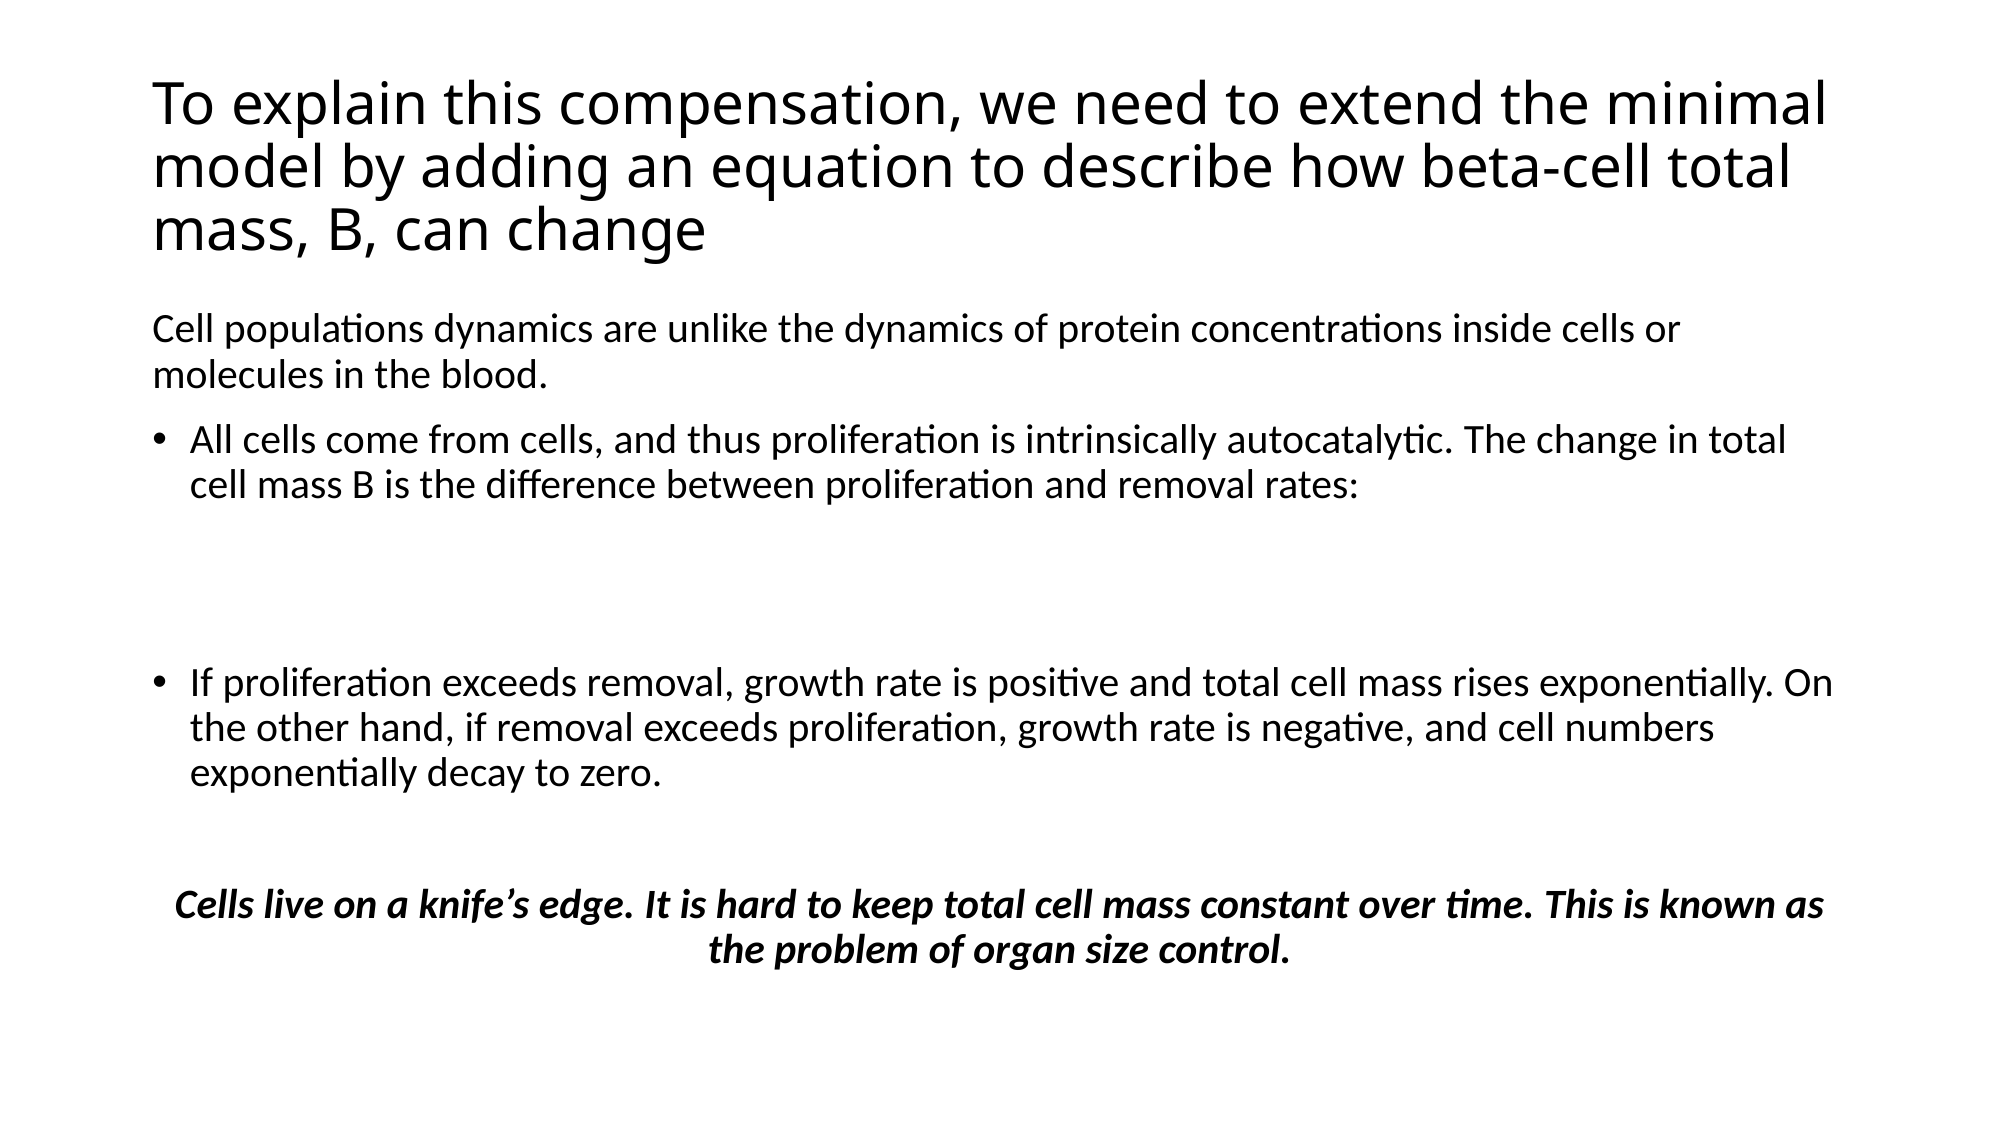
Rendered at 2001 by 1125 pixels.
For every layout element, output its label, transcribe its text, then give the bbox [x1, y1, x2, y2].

title To explain this compensation, we need to extend the minimal model by adding an equation to describe how beta-cell total mass, B, can change [137, 59, 1863, 278]
